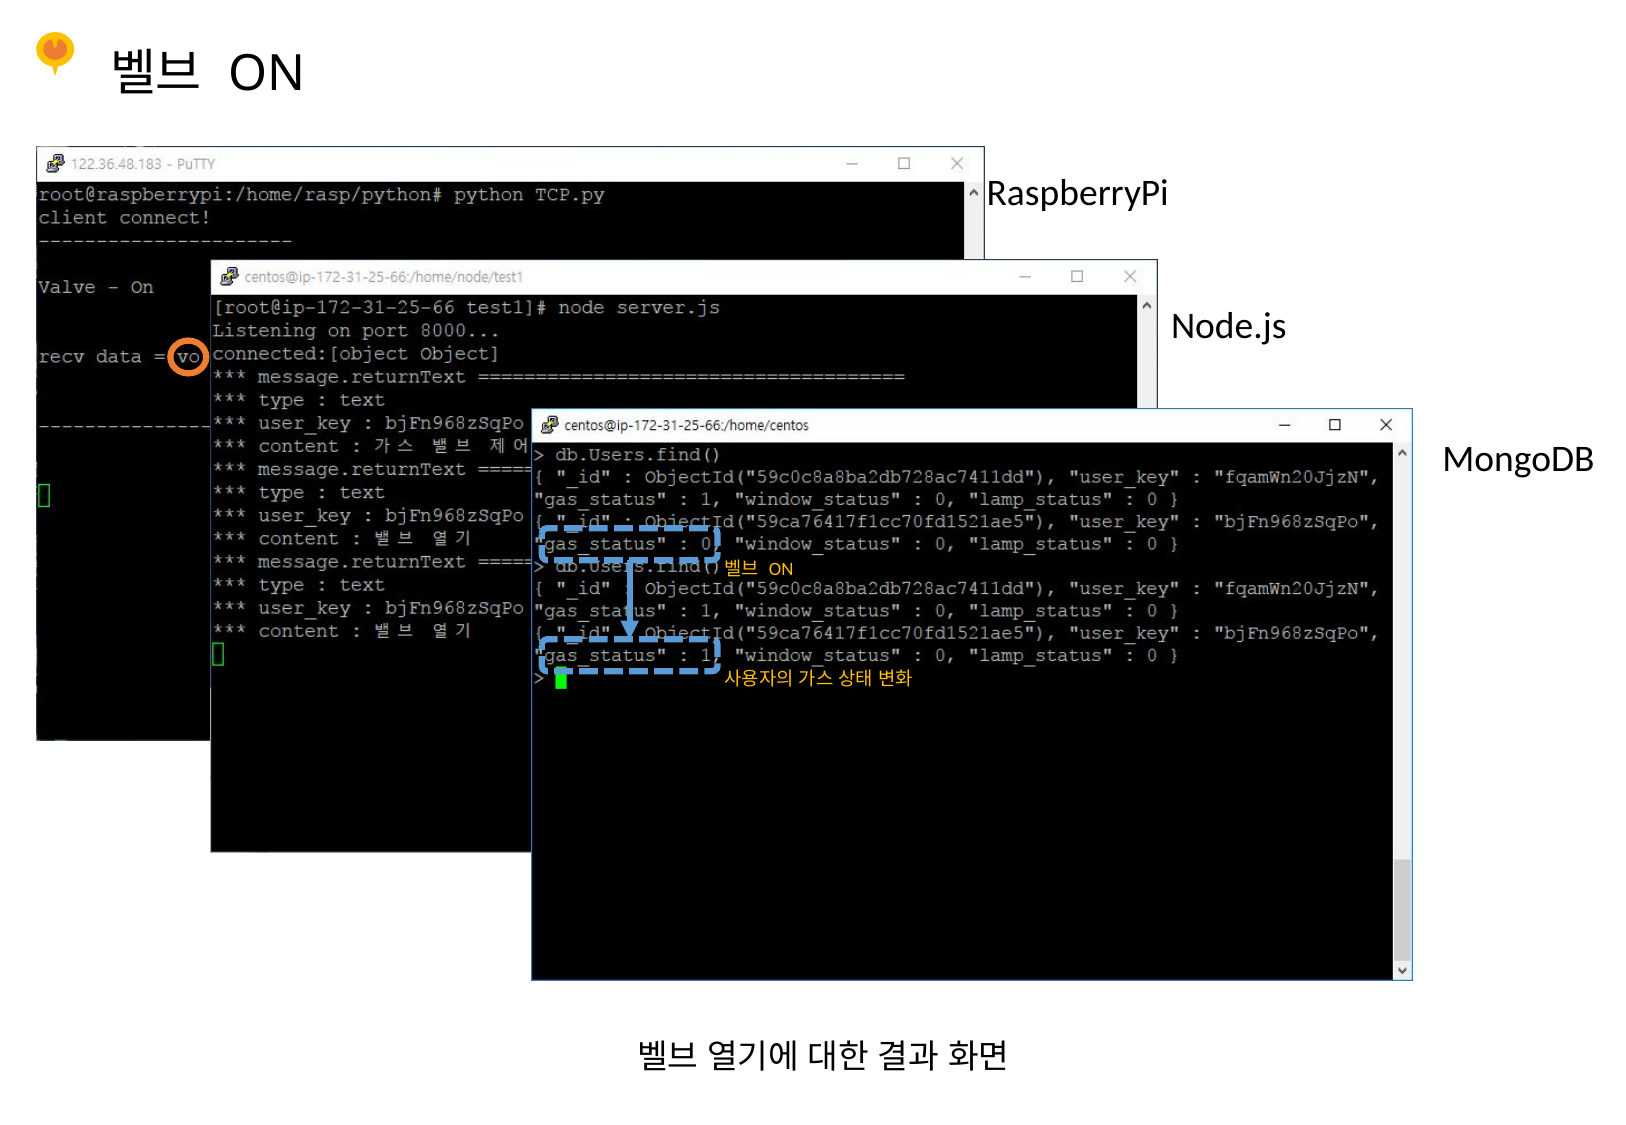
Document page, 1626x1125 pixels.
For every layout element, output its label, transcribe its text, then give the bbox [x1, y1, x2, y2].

text_box RaspberryPi [985, 161, 1228, 221]
title 벨브 ON [95, 0, 1569, 111]
picture [36, 146, 1413, 981]
text_box 벨브 열기에 대한 결과 화면 [337, 1027, 1309, 1083]
text_box MongoDB [1427, 426, 1625, 486]
text_box Node.js [1158, 293, 1413, 354]
